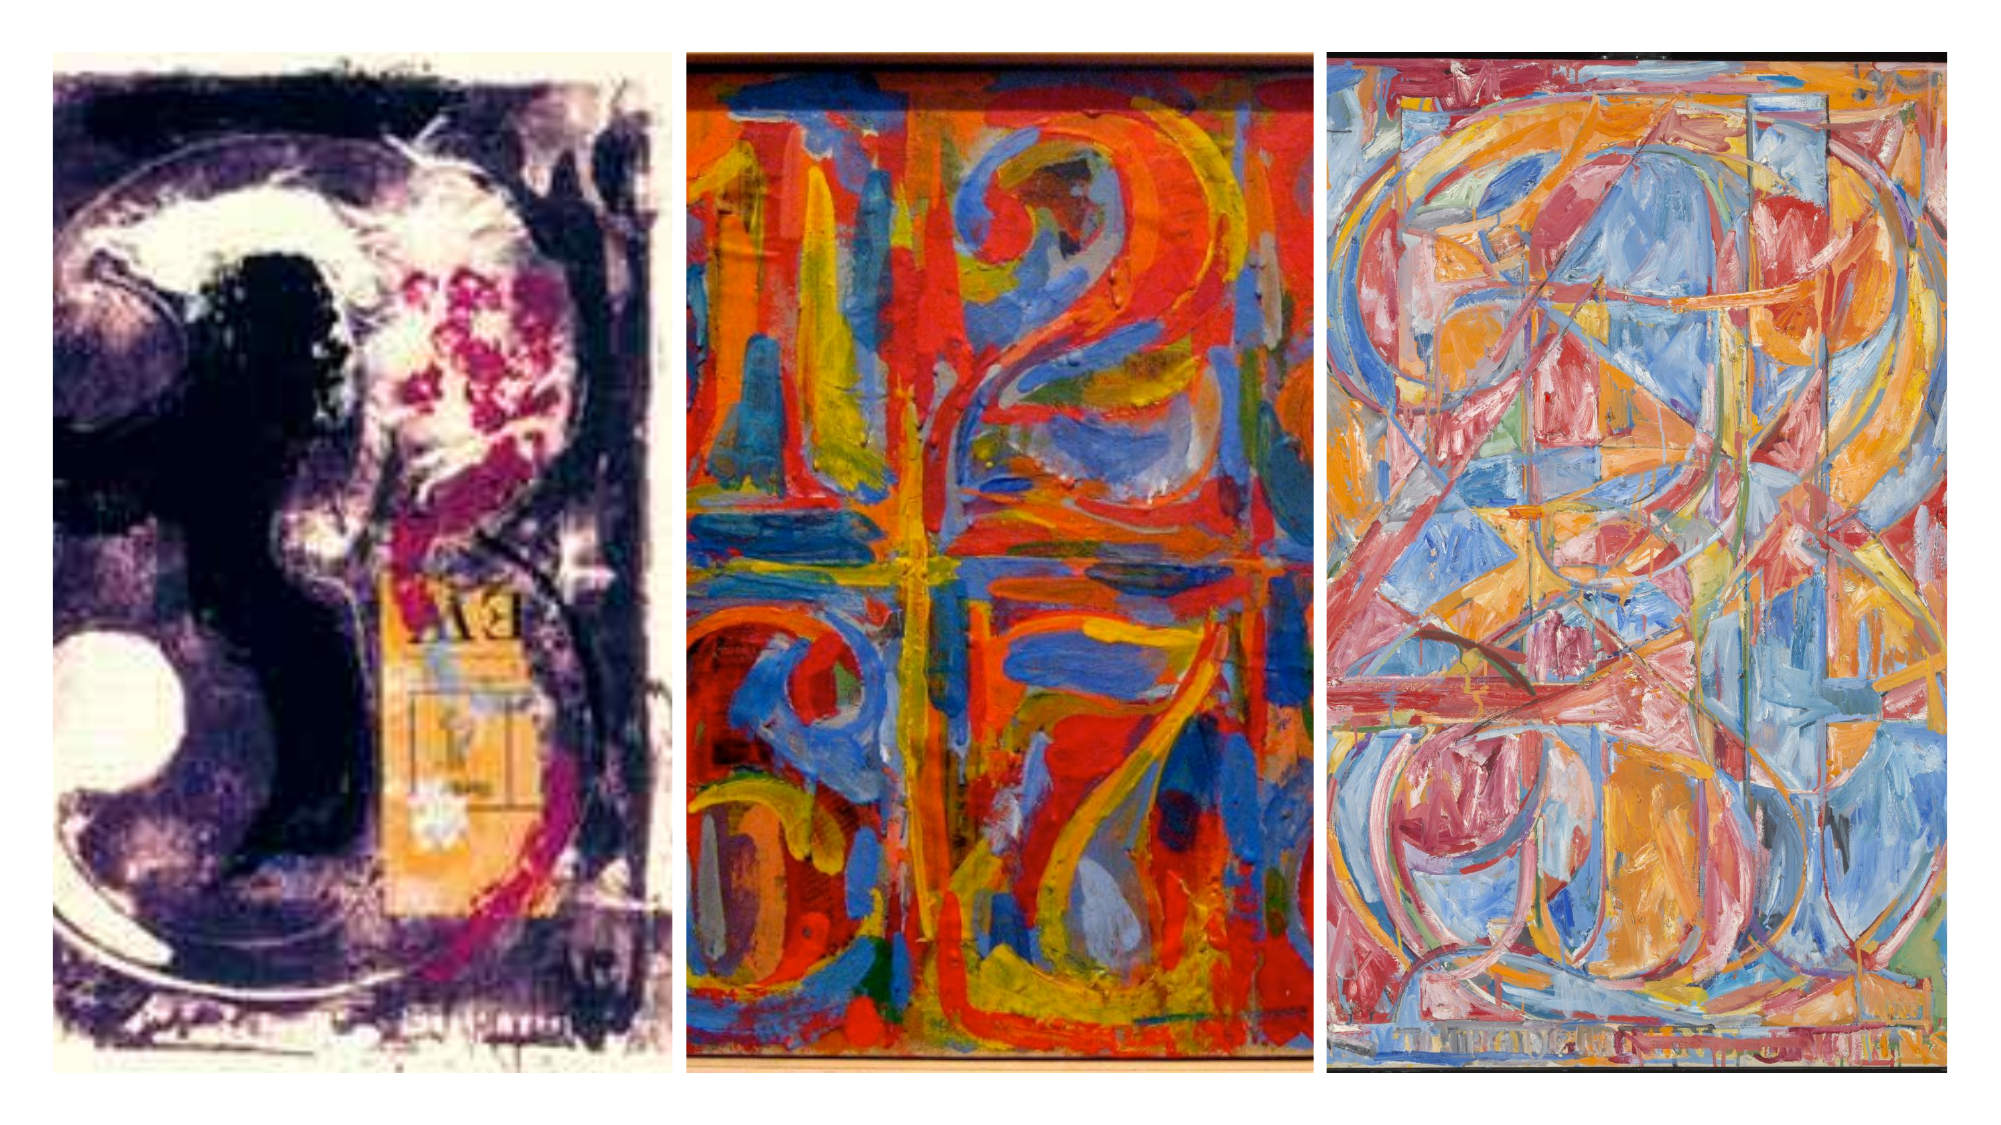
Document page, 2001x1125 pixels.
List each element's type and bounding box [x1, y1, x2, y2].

picture [686, 52, 1314, 1073]
picture [52, 52, 673, 1073]
picture [1326, 52, 1948, 1073]
